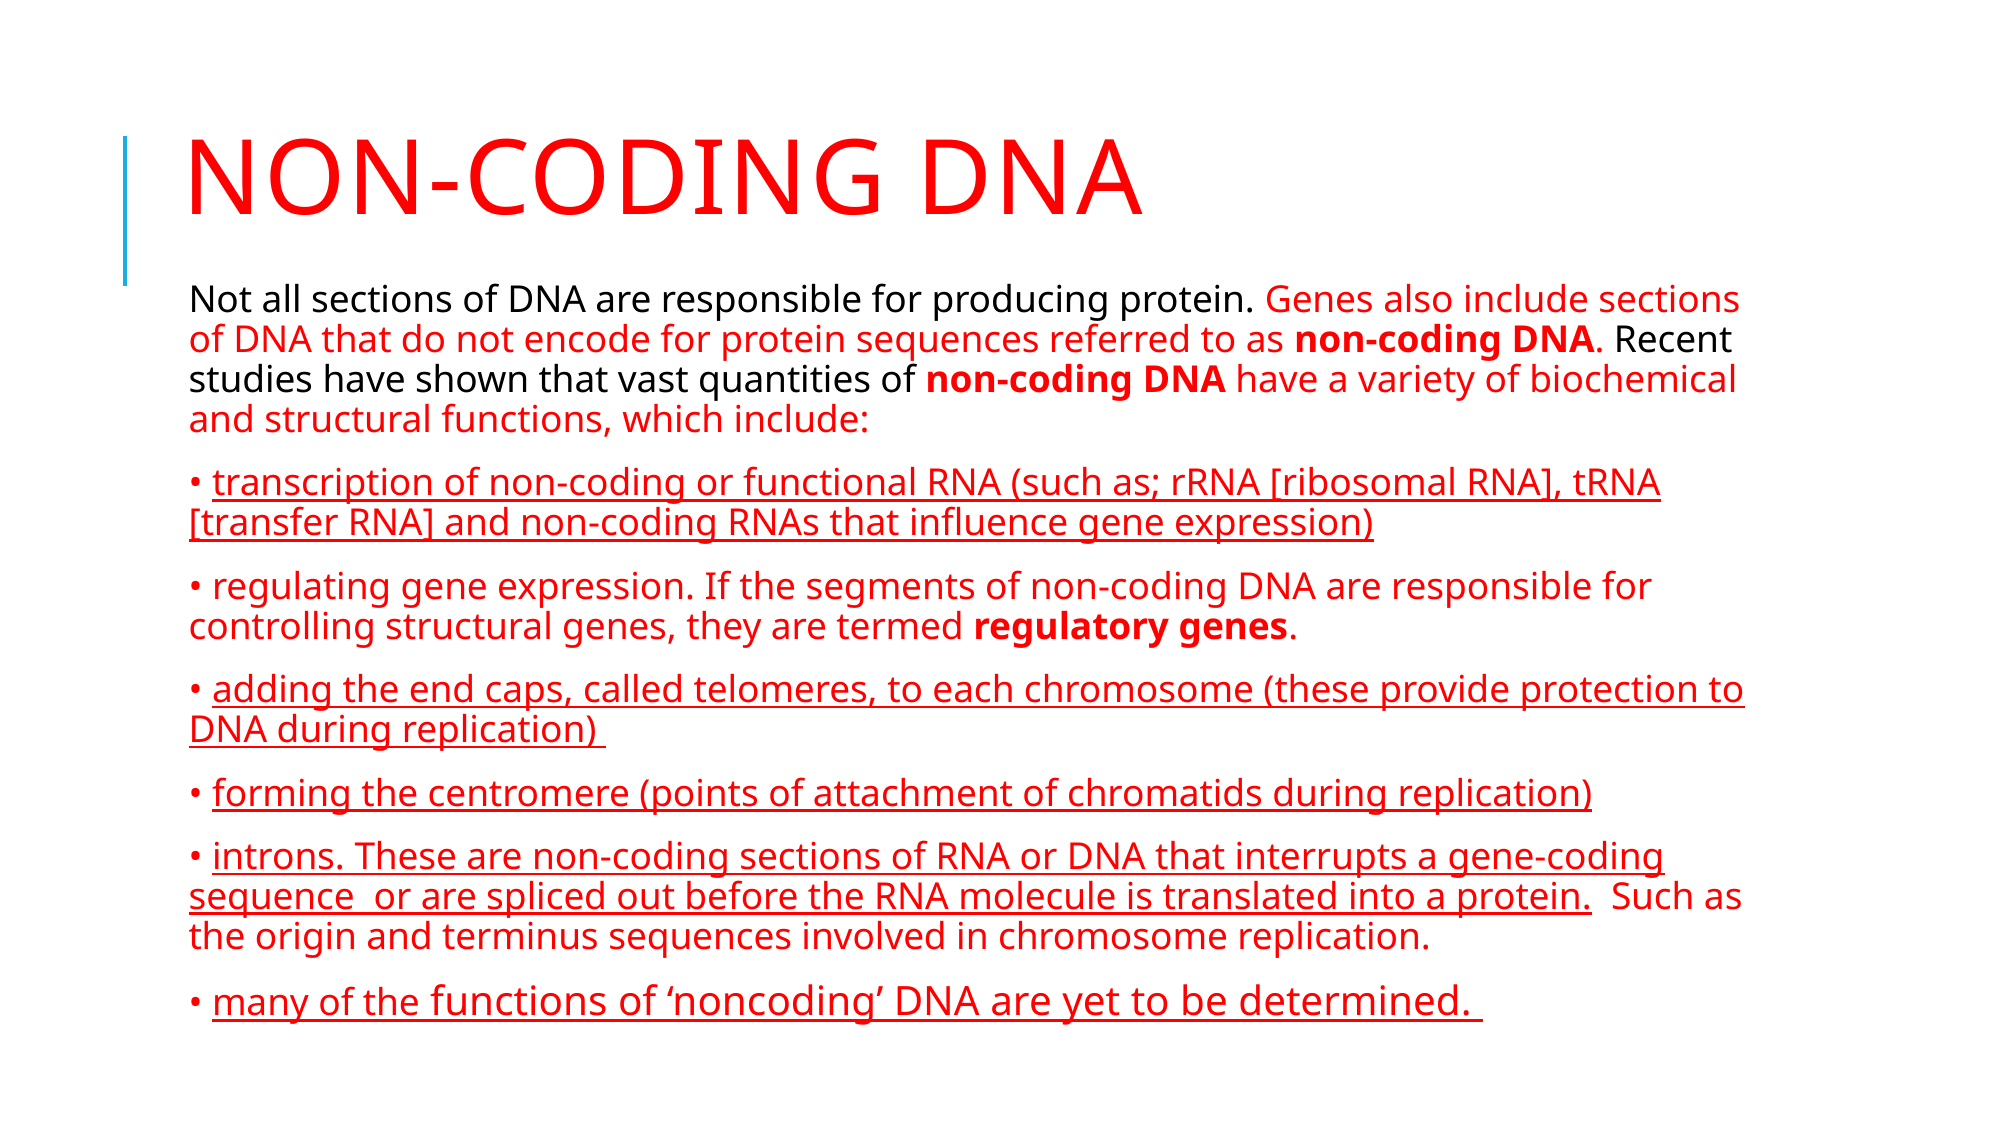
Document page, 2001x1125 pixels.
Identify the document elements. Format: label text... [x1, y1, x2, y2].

list Not all sections of DNA are responsible for producing protein. Genes also include sections of DNA that do not encode for protein sequences referred to as non-coding DNA. Recent studies have shown that vast quantities of non-coding DNA have a variety of biochemical and structural functions, which include: • transcription of non-coding or functional RNA (such as; rRNA [ribosomal RNA], tRNA [transfer RNA] and non-coding RNAs that influence gene expression) • regulating gene expression. If the segments of non-coding DNA are responsible for controlling structural genes, they are termed regulatory genes. • adding the end caps, called telomeres, to each chromosome (these provide protection to DNA during replication) • forming the centromere (points of attachment of chromatids during replication) • introns. These are non-coding sections of RNA or DNA that interrupts a gene-coding sequence or are spliced out before the RNA molecule is translated into a protein. Such as the origin and terminus sequences involved in chromosome replication. • many of the functions of ‘noncoding’ DNA are yet to be determined. [168, 273, 1763, 1050]
title Non-coding DNA [168, 96, 1763, 273]
